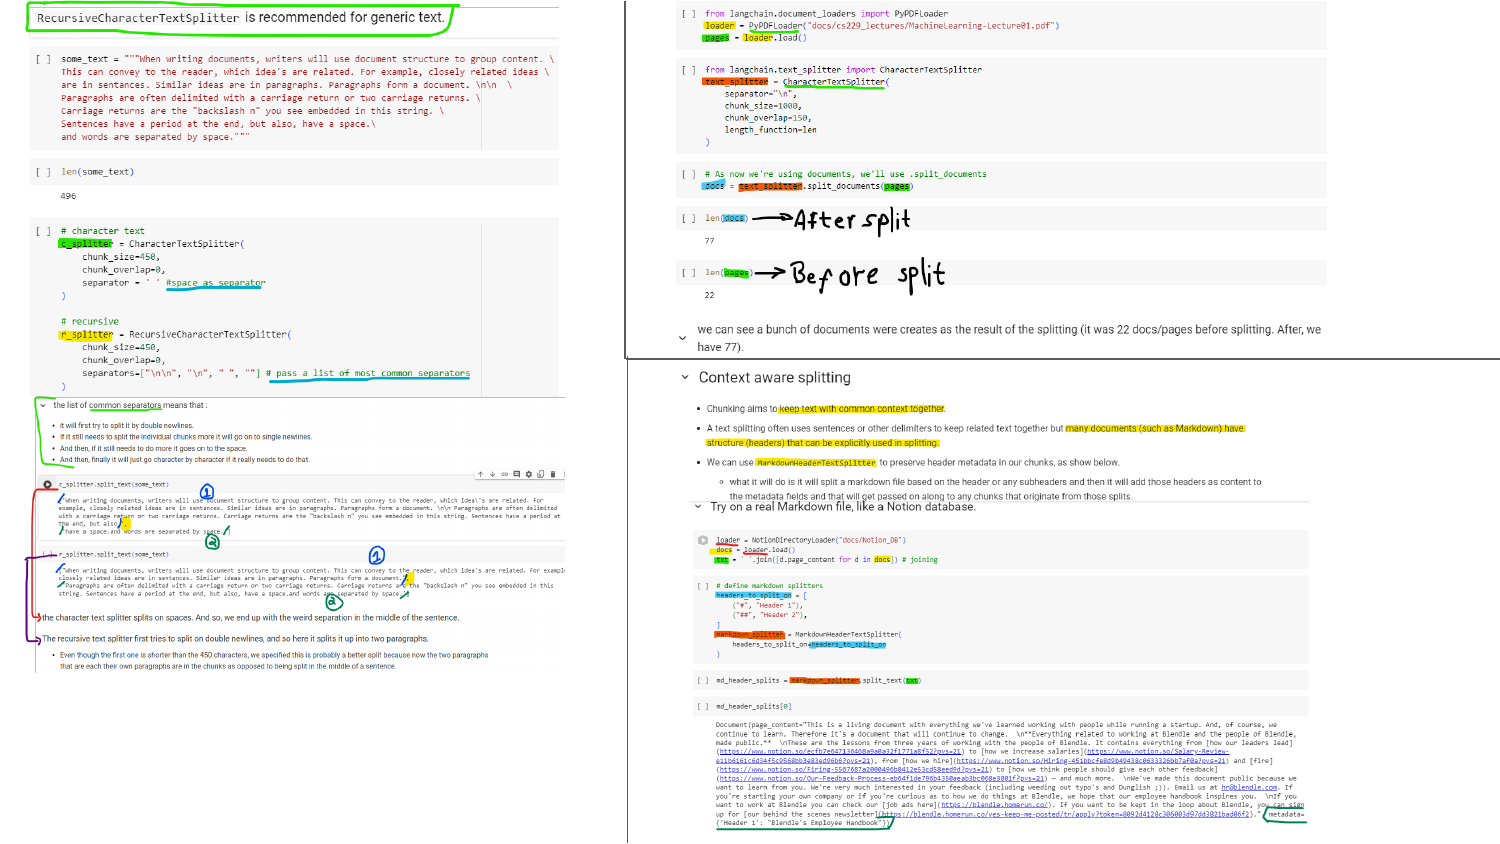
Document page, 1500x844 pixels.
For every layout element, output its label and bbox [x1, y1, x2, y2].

text_box [24, 0, 566, 673]
picture [674, 0, 1327, 358]
picture [679, 366, 1309, 832]
